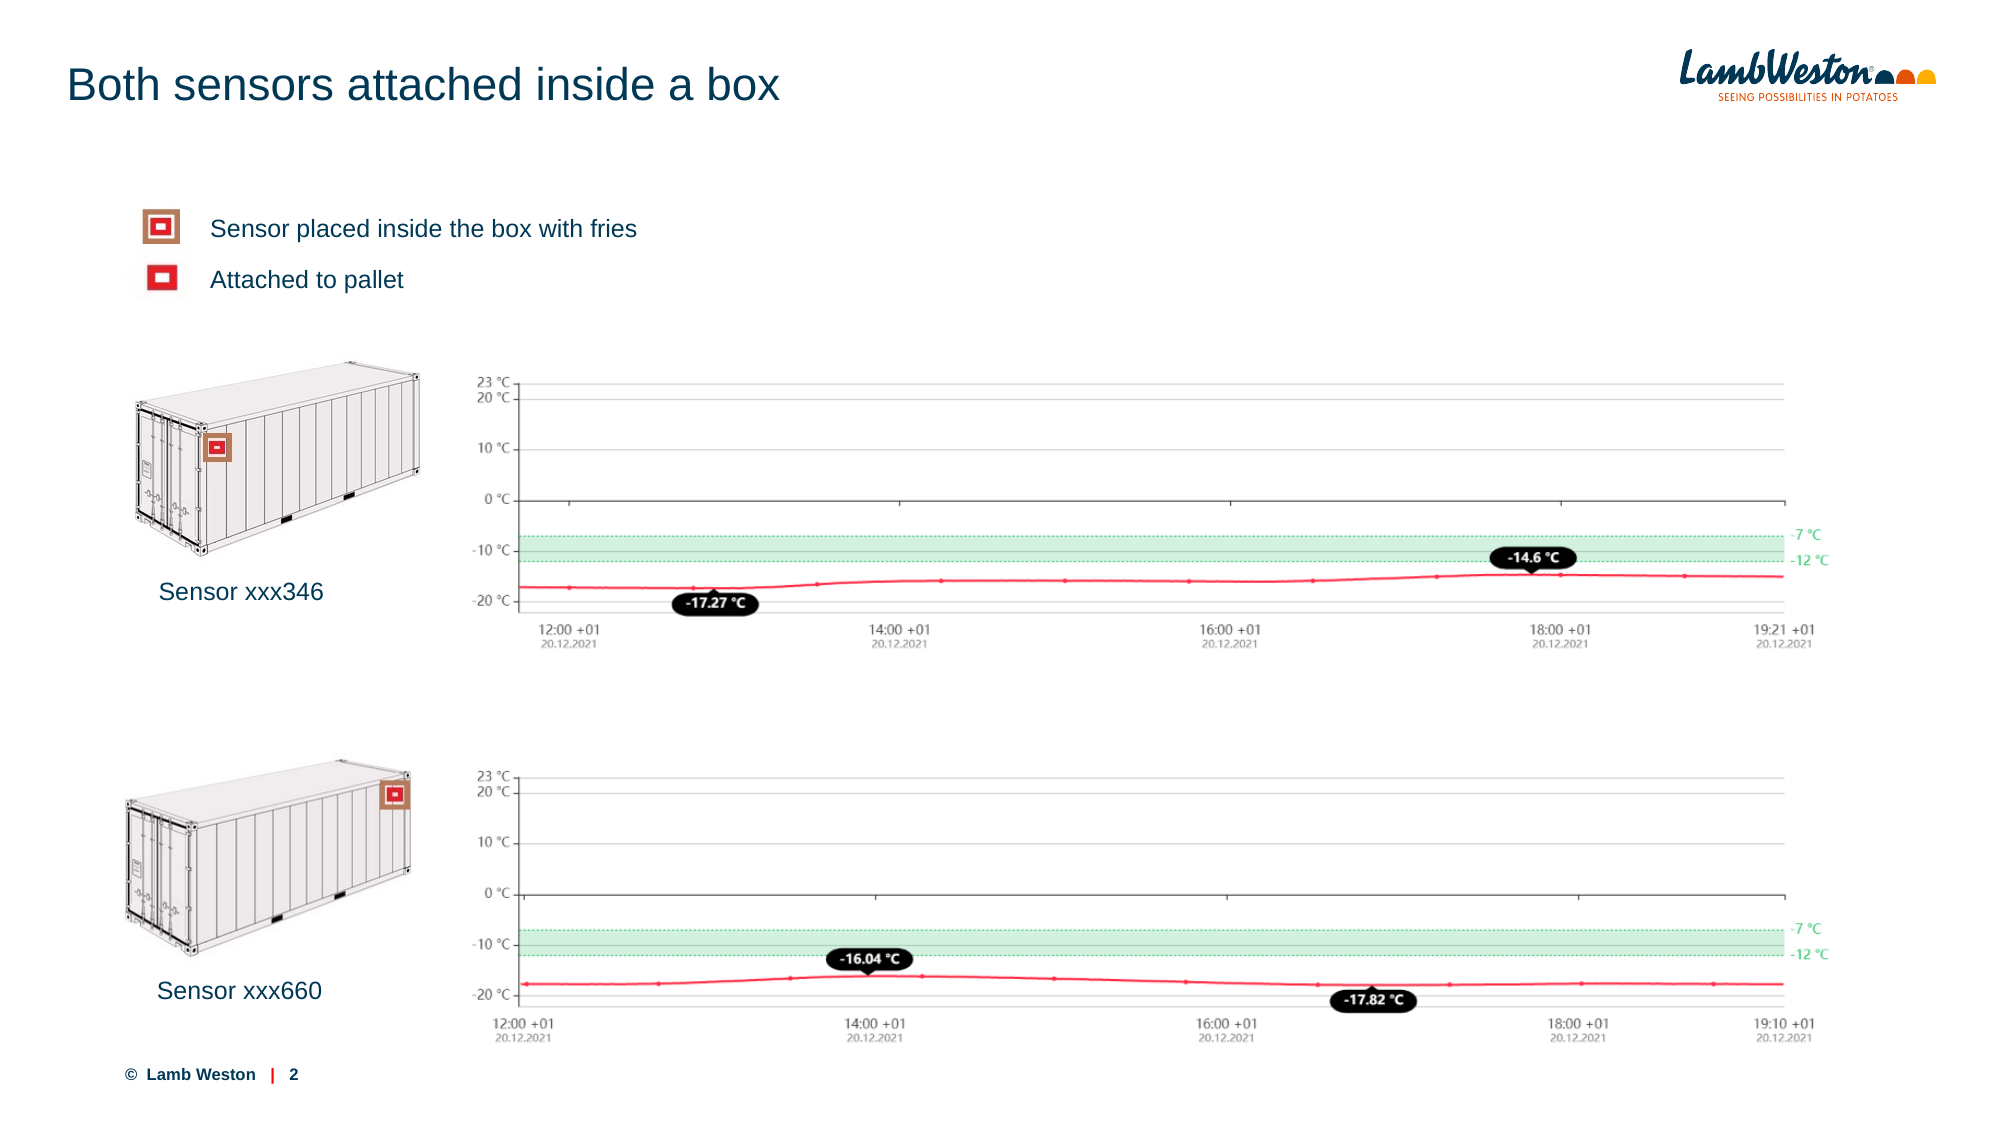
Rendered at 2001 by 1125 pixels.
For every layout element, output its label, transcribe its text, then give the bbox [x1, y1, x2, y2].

picture [125, 1068, 137, 1080]
title Both sensors attached inside a box [66, 54, 1782, 214]
picture [1680, 49, 1688, 54]
picture [455, 285, 1851, 677]
picture [106, 745, 421, 963]
text_box Attached to pallet [210, 263, 472, 308]
picture [1692, 49, 1769, 54]
picture [1775, 49, 1936, 101]
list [455, 684, 1851, 1071]
text_box Sensor placed inside the box with fries [210, 213, 472, 258]
picture [133, 205, 180, 245]
picture [124, 248, 190, 303]
text_box Sensor xxx660 [156, 974, 409, 1018]
picture [116, 347, 429, 563]
text_box Sensor xxx346 [158, 575, 420, 621]
